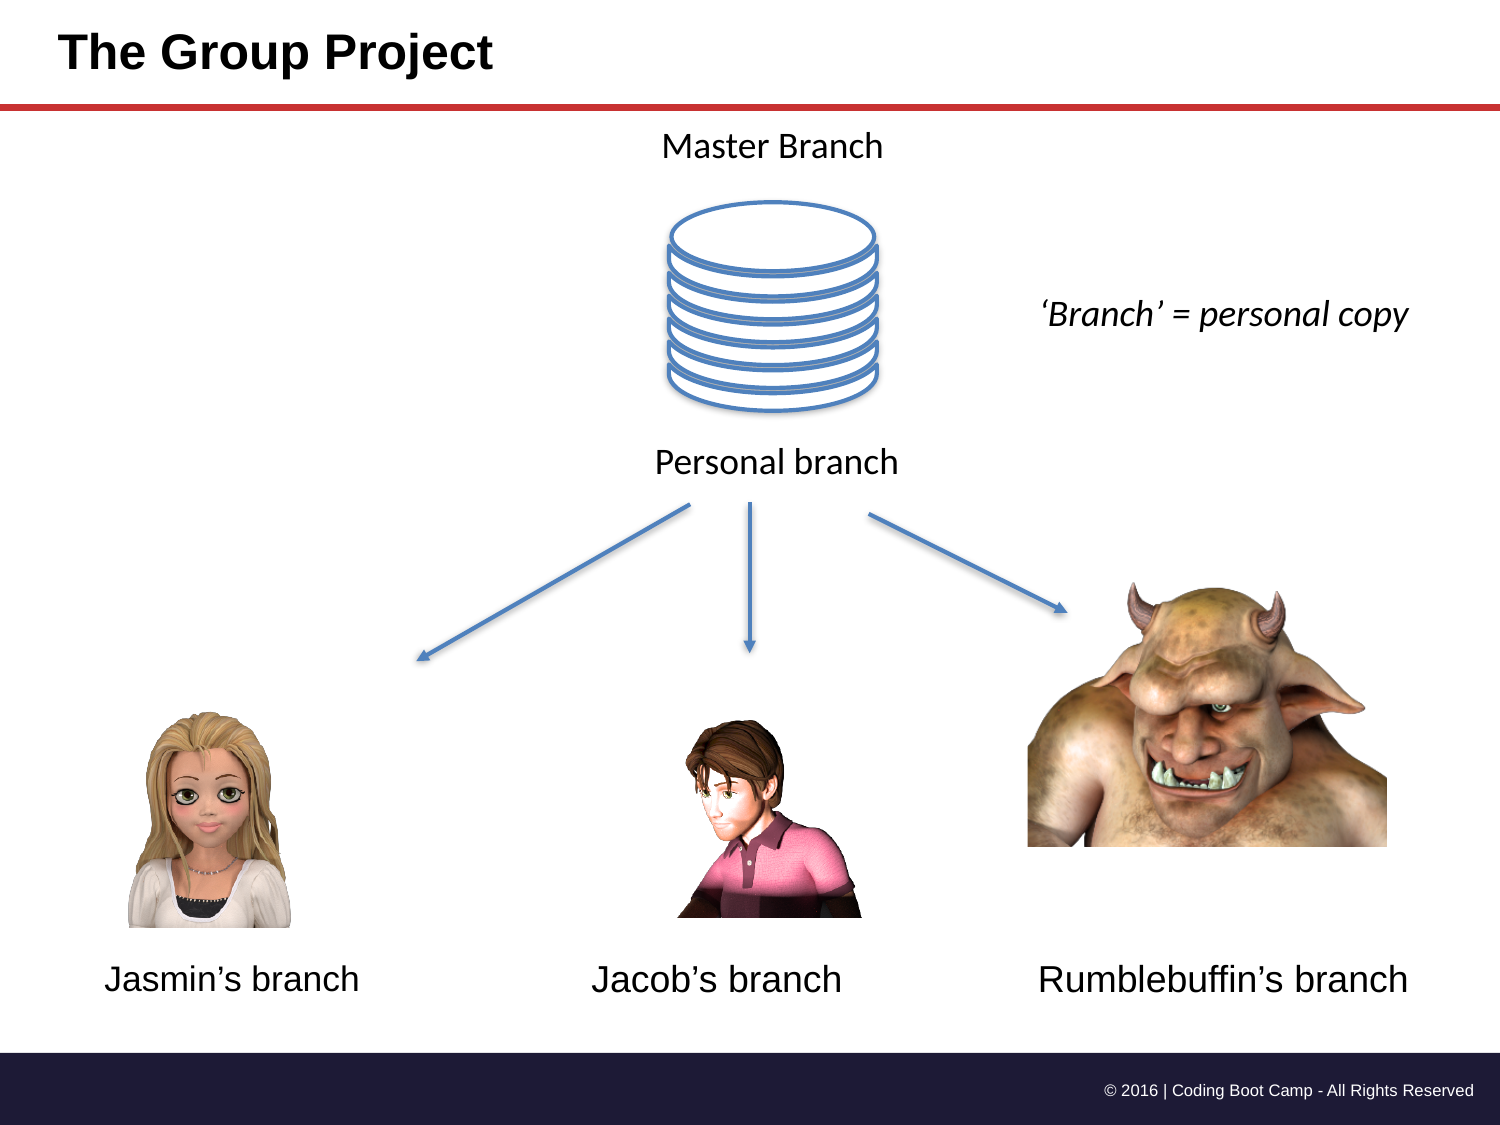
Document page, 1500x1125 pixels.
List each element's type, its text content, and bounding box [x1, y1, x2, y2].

text_box [743, 502, 756, 654]
text_box [668, 318, 877, 366]
text_box [668, 341, 877, 388]
text_box [671, 202, 875, 272]
text_box [668, 272, 877, 320]
text_box Jacob’s branch [584, 947, 851, 1008]
picture [635, 700, 879, 918]
text_box Personal branch [647, 429, 907, 490]
title The Group Project [49, 0, 948, 108]
picture [49, 691, 351, 928]
text_box Master Branch [653, 113, 892, 174]
text_box [668, 364, 877, 411]
text_box ‘Branch’ = personal copy [1031, 281, 1417, 342]
text_box [416, 504, 691, 662]
text_box Jasmin’s branch [96, 948, 368, 1007]
picture [1027, 577, 1388, 847]
text_box [668, 245, 877, 297]
text_box Rumblebuffin’s branch [1030, 947, 1417, 1008]
text_box [668, 295, 877, 343]
